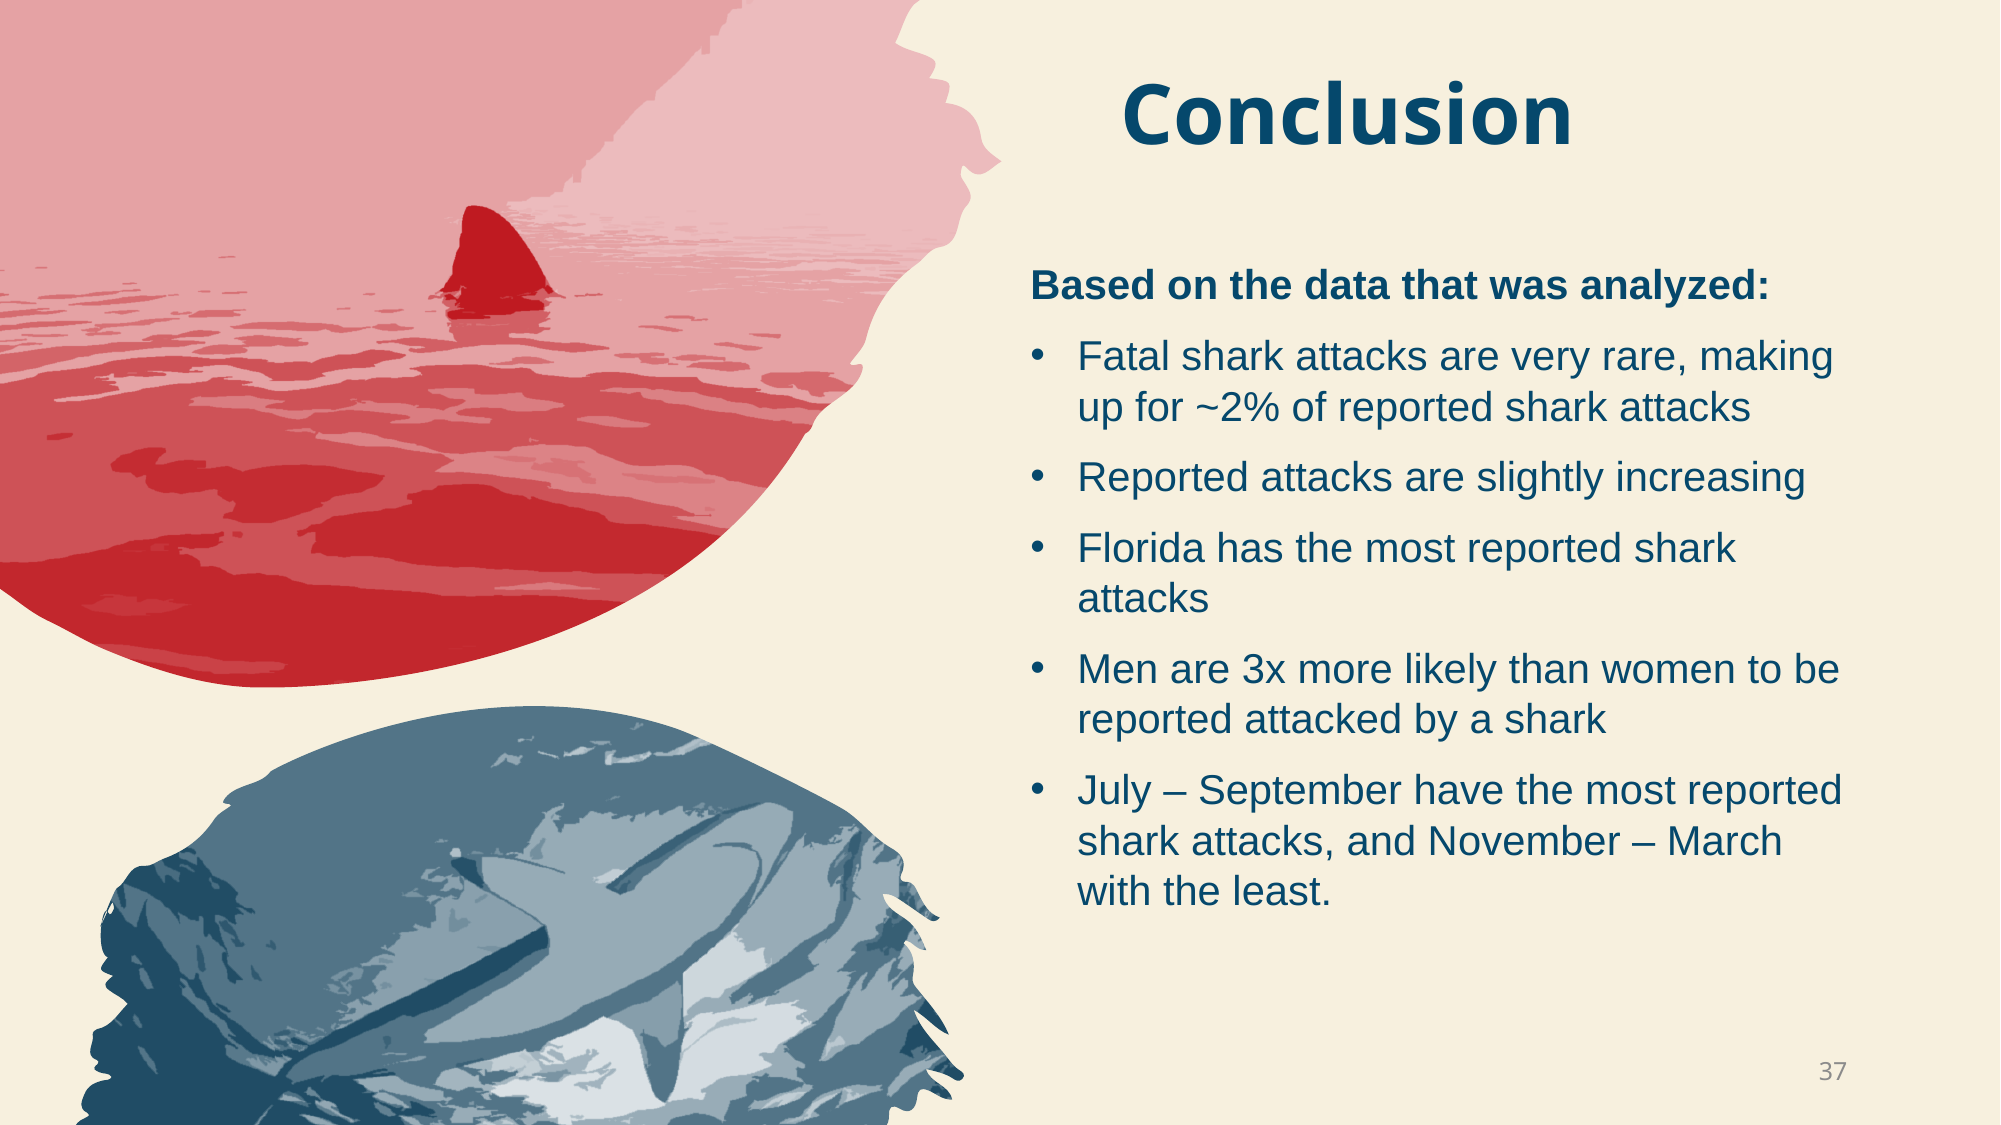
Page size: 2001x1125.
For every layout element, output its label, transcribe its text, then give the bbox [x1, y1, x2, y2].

list Based on the data that was analyzed: Fatal shark attacks are very rare, making up for ~2% of reported shark attacks Reported attacks are slightly increasing Florida has the most reported shark attacks Men are 3x more likely than women to be reported attacked by a shark July – September have the most reported shark attacks, and November – March with the least. [1015, 250, 1878, 1073]
picture [75, 706, 964, 1125]
title Conclusion [1105, 60, 1863, 170]
slide_number 37 [1412, 1042, 1863, 1103]
picture [0, 0, 1002, 688]
